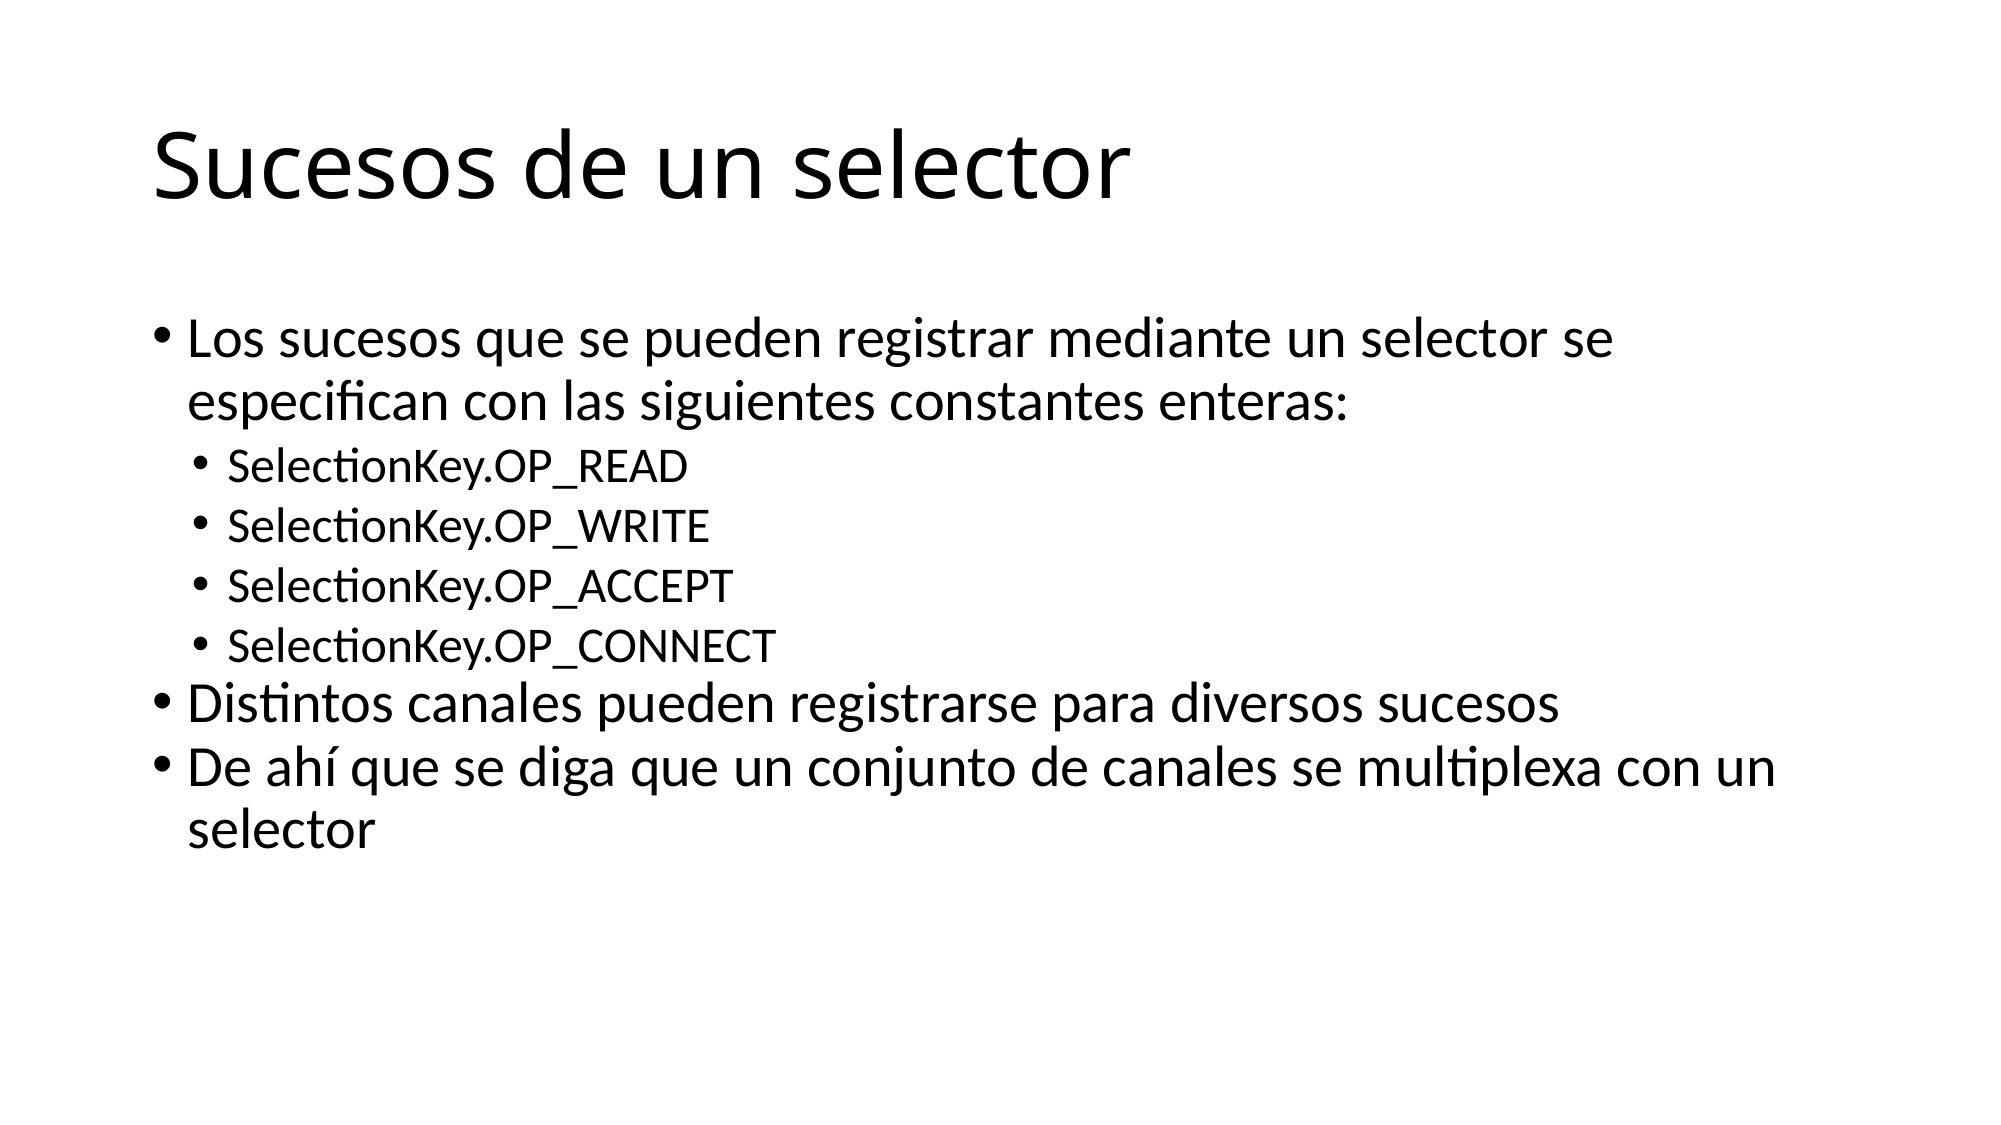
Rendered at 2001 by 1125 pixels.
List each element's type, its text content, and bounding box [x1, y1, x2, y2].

text_box Sucesos de un selector [137, 59, 1863, 278]
text_box Los sucesos que se pueden registrar mediante un selector se especifican con las siguientes constantes enteras: SelectionKey.OP_READ SelectionKey.OP_WRITE SelectionKey.OP_ACCEPT SelectionKey.OP_CONNECT Distintos canales pueden registrarse para diversos sucesos De ahí que se diga que un conjunto de canales se multiplexa con un selector [137, 299, 1863, 1013]
